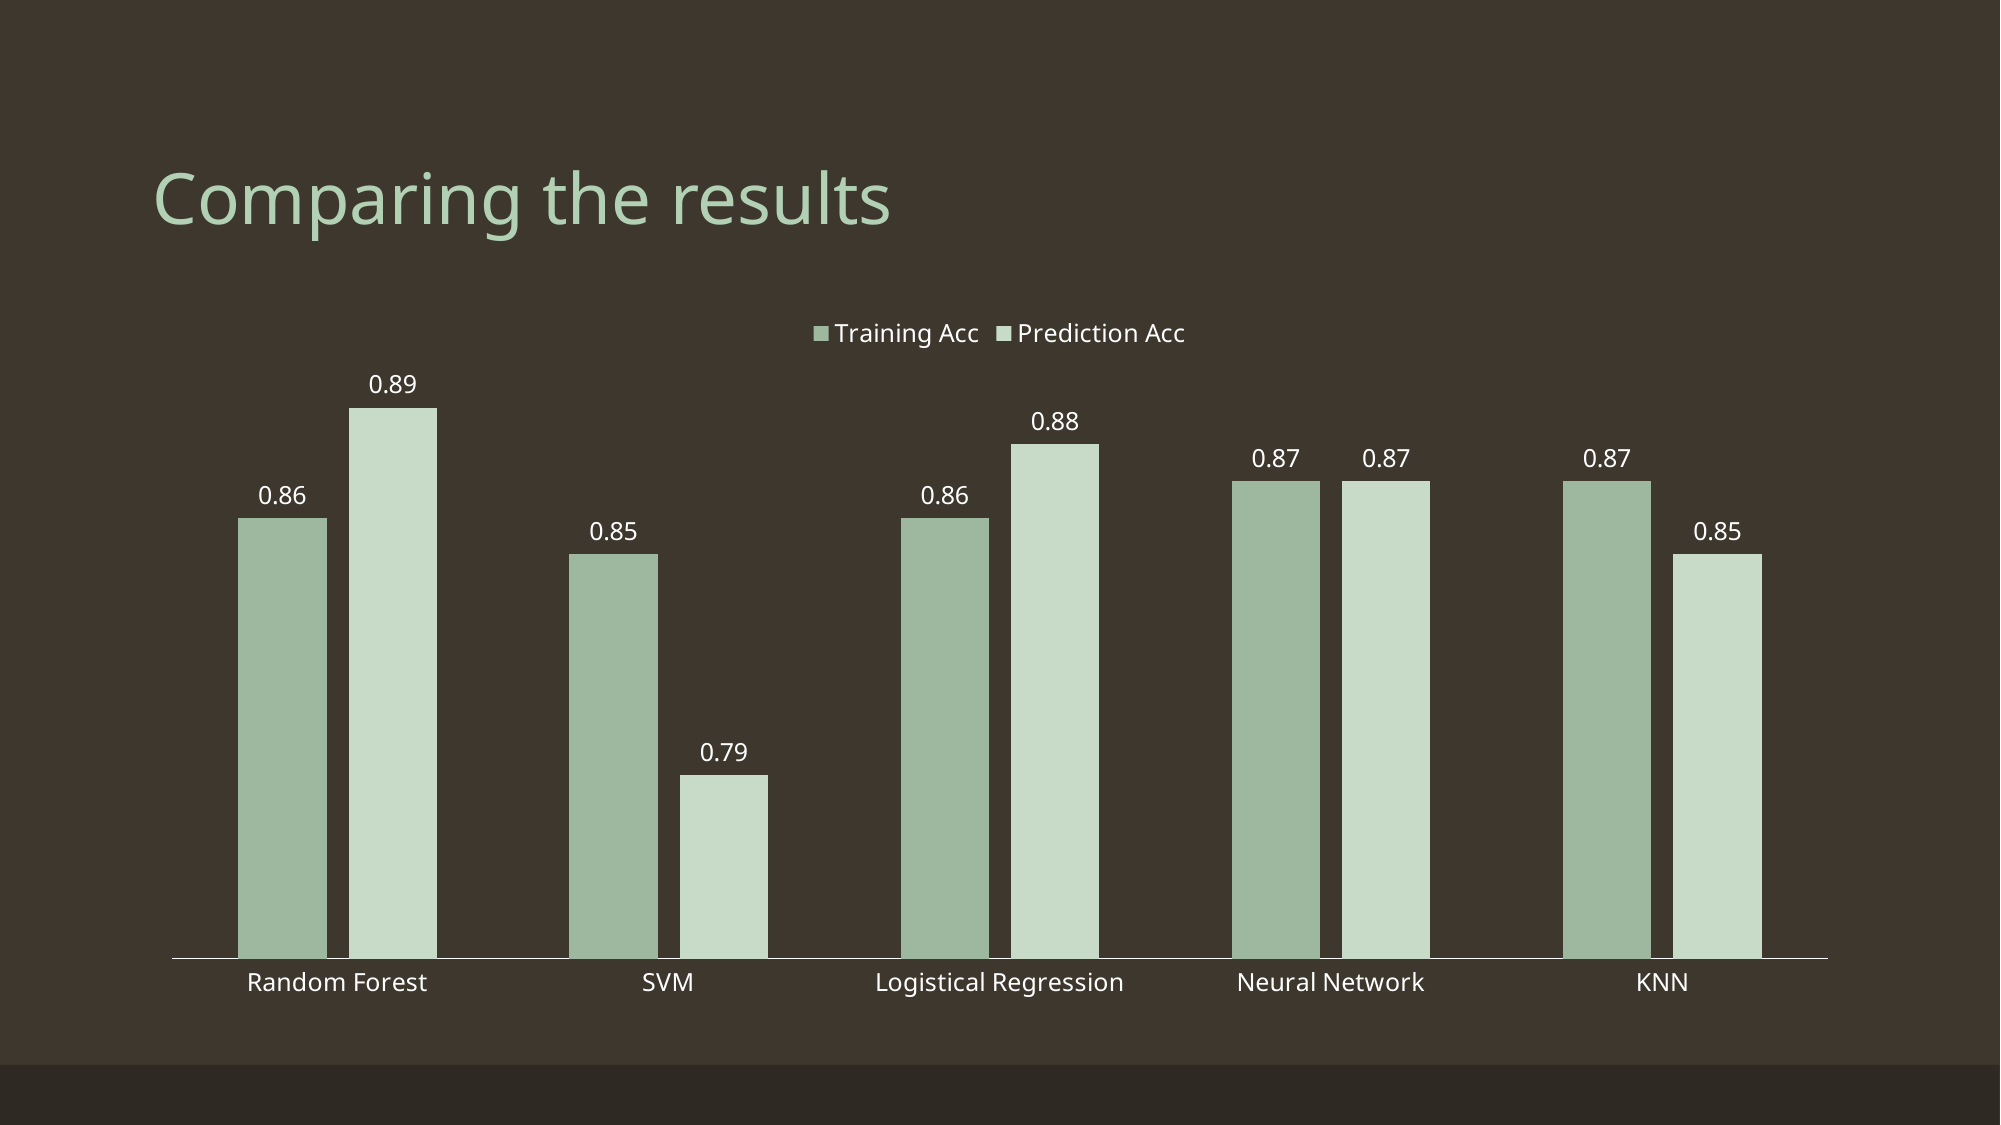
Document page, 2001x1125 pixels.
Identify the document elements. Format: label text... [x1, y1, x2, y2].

title Comparing the results [137, 59, 1863, 248]
chart [137, 299, 1863, 1014]
